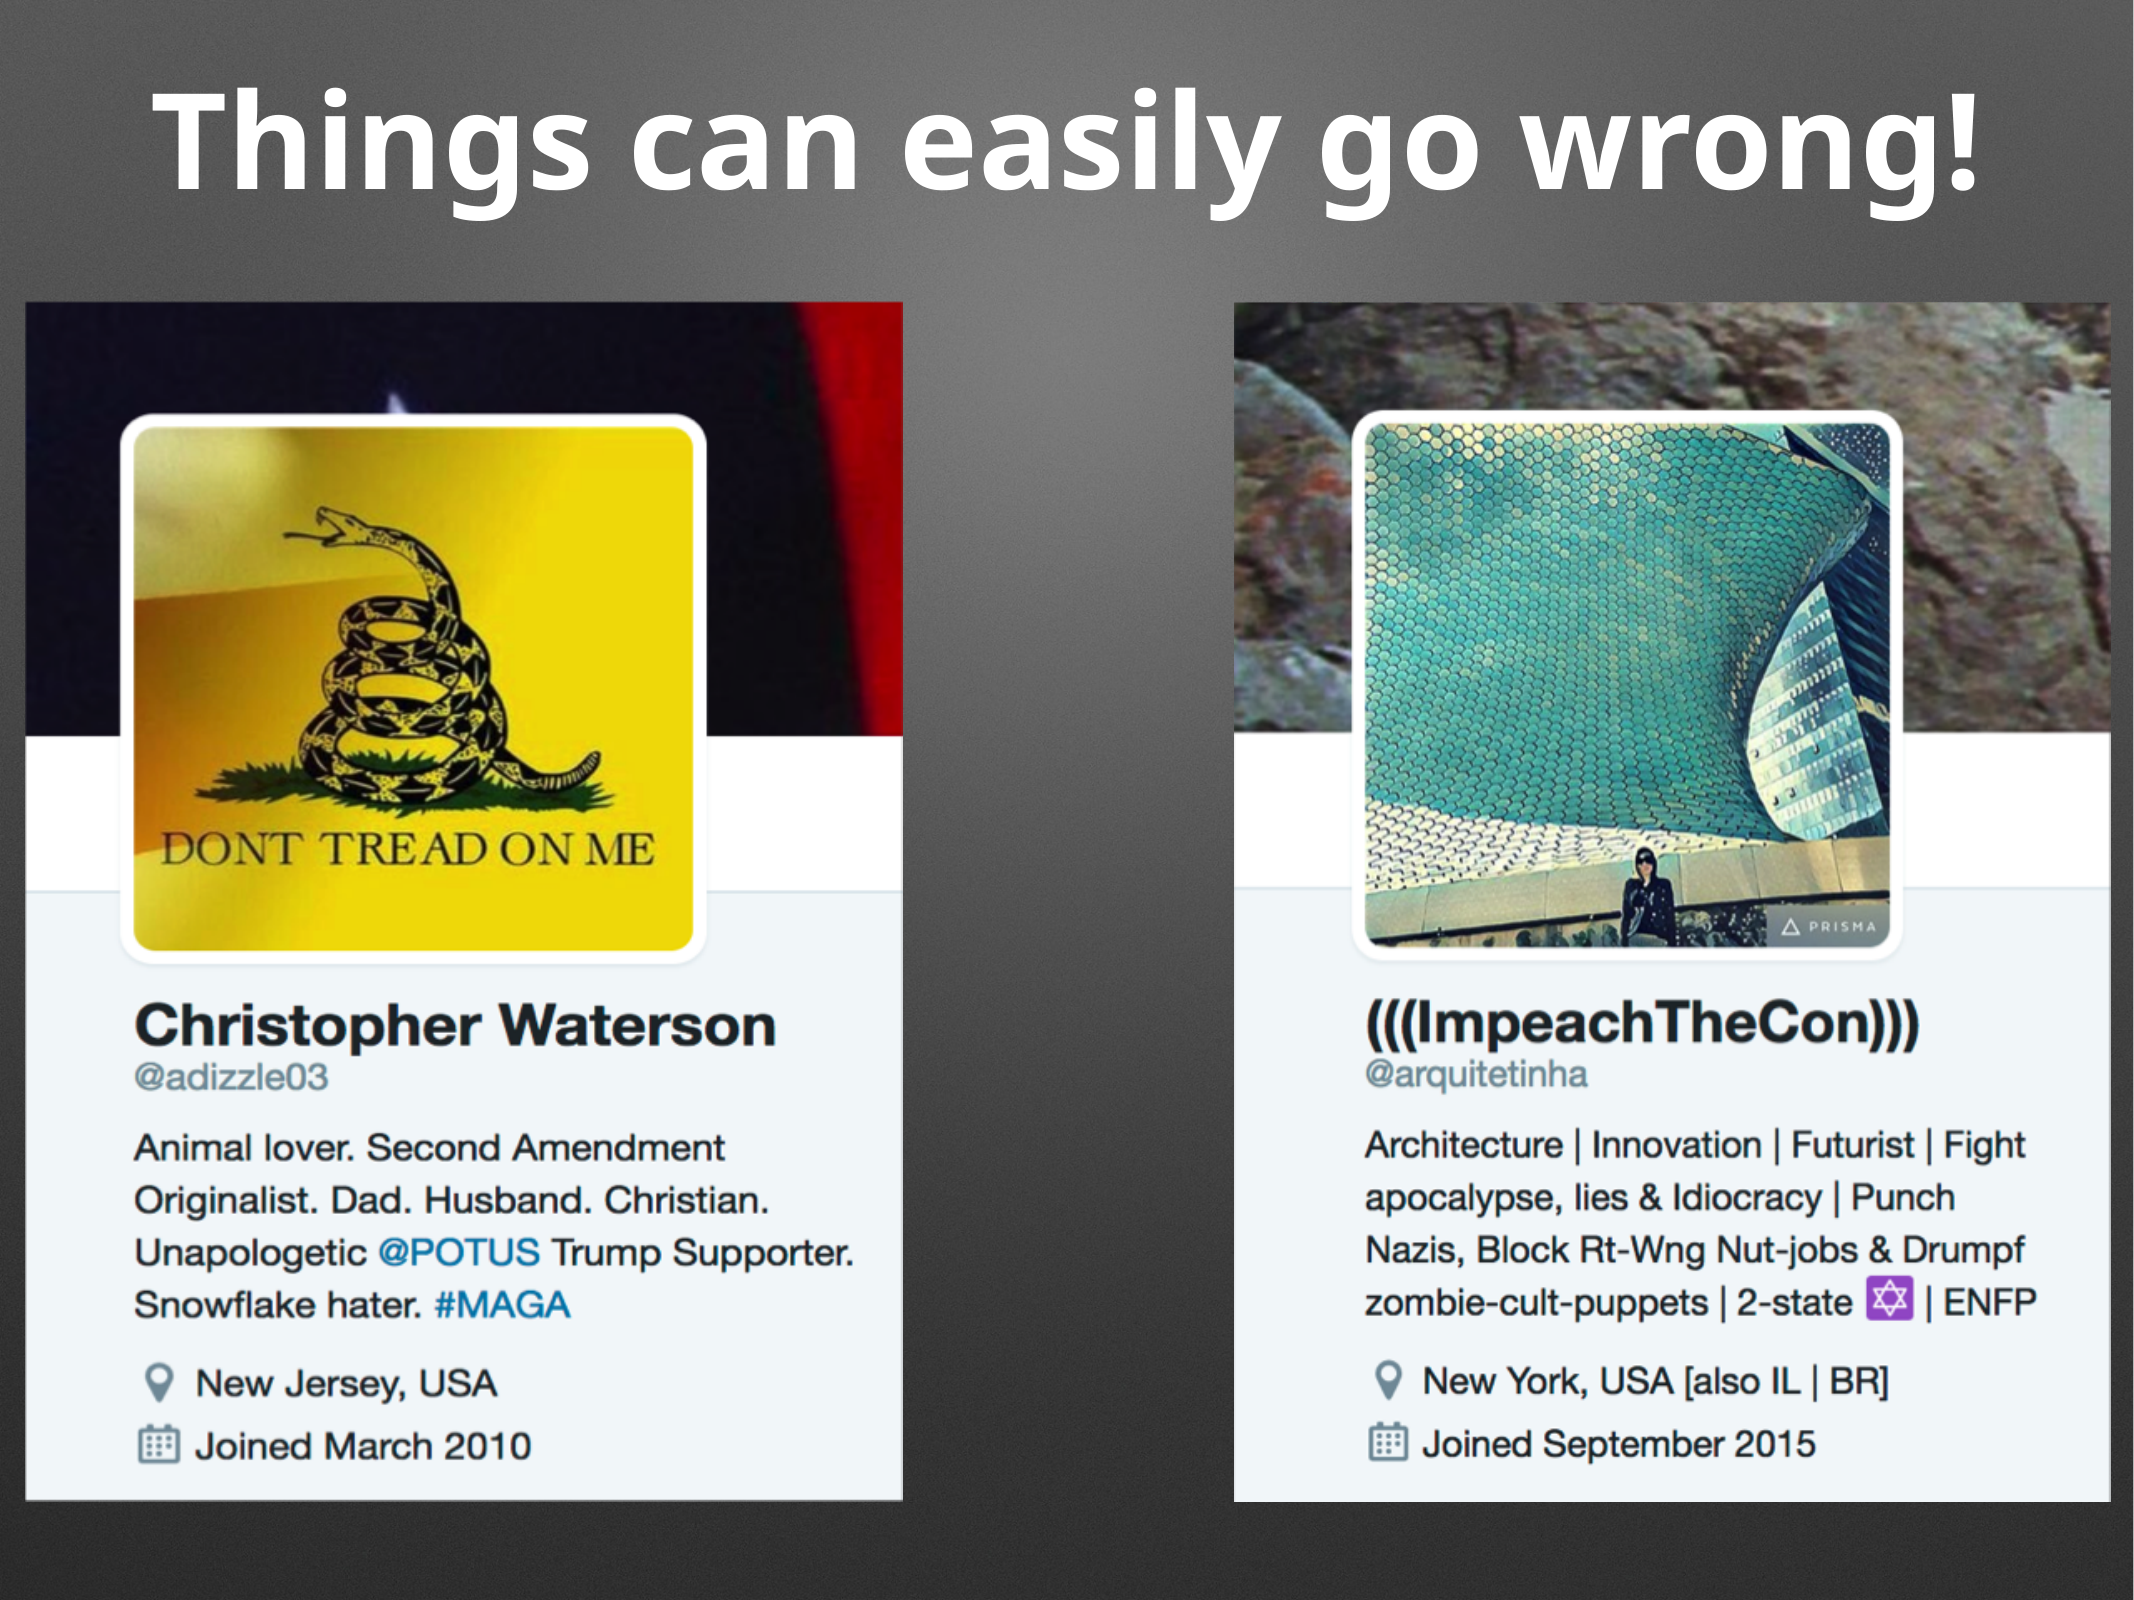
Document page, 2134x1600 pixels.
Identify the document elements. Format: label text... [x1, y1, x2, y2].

title Things can easily go wrong! [124, 32, 2009, 226]
picture [0, 0, 2134, 1600]
